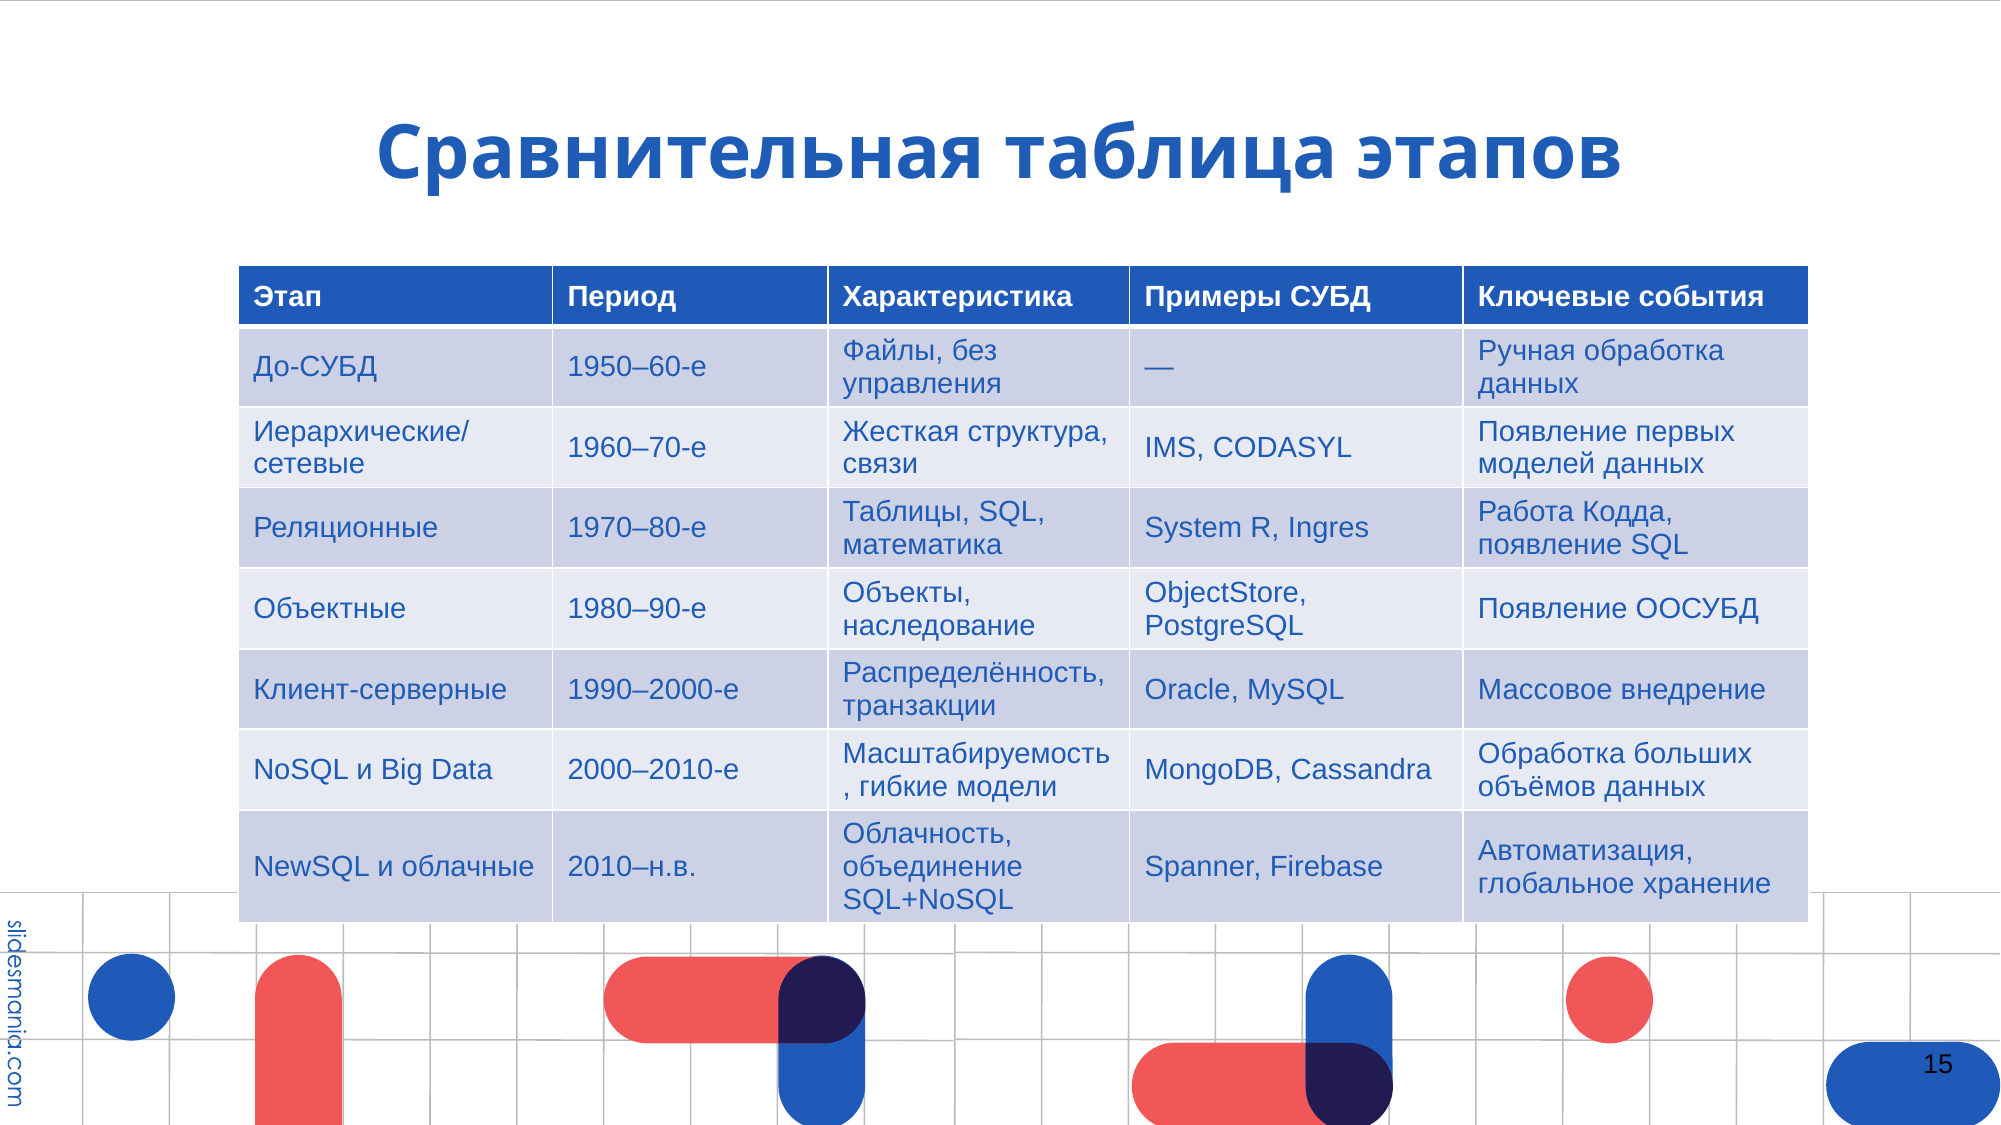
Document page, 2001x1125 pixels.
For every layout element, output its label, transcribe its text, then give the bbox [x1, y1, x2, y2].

table_cell Файлы, без управления [829, 329, 1129, 406]
table_cell Массовое внедрение [1464, 650, 1808, 728]
table_cell Oracle, MySQL [1130, 650, 1462, 728]
table_cell Ручная обработка данных [1464, 329, 1808, 406]
table_cell 1990–2000-е [553, 650, 827, 728]
table_cell Появление ООСУБД [1464, 569, 1808, 648]
table_header Этап [239, 266, 552, 324]
table_cell 1970–80-е [553, 488, 827, 567]
table_cell IMS, CODASYL [1130, 408, 1462, 487]
table_cell Появление первых моделей данных [1464, 408, 1808, 487]
table_cell 2010–н.в. [553, 811, 827, 922]
table_cell Распределённость, транзакции [829, 650, 1129, 728]
table_cell Обработка больших объёмов данных [1464, 730, 1808, 809]
table_cell 1960–70-е [553, 408, 827, 487]
table_cell Работа Кодда, появление SQL [1464, 488, 1808, 567]
table_cell NewSQL и облачные [239, 811, 552, 922]
table_header Характеристика [829, 266, 1129, 324]
table_cell Объектные [239, 569, 552, 648]
table_cell MongoDB, Cassandra [1130, 730, 1462, 809]
table_cell Таблицы, SQL, математика [829, 488, 1129, 567]
table_cell System R, Ingres [1130, 488, 1462, 567]
table_cell Клиент-серверные [239, 650, 552, 728]
table_cell Масштабируемость, гибкие модели [829, 730, 1129, 809]
table_cell 1950–60-е [553, 329, 827, 406]
table_cell До-СУБД [239, 329, 552, 406]
table_cell — [1130, 329, 1462, 406]
table_cell Spanner, Firebase [1130, 811, 1462, 922]
table_cell Реляционные [239, 488, 552, 567]
table_cell Облачность, объединение SQL+NoSQL [829, 811, 1129, 922]
table_cell NoSQL и Big Data [239, 730, 552, 809]
table_header Период [553, 266, 827, 324]
table_cell Автоматизация, глобальное хранение [1464, 811, 1808, 922]
table_header Ключевые события [1464, 266, 1808, 324]
table_cell 2000–2010-е [553, 730, 827, 809]
slide_number 15 [1853, 1019, 1974, 1106]
table_cell 1980–90-е [553, 569, 827, 648]
table_cell Жесткая структура, связи [829, 408, 1129, 487]
table_cell ObjectStore, PostgreSQL [1130, 569, 1462, 648]
title Сравнительная таблица этапов [83, 100, 1917, 226]
table_cell Иерархические/сетевые [239, 408, 552, 487]
table_cell Объекты, наследование [829, 569, 1129, 648]
table_header Примеры СУБД [1130, 266, 1462, 324]
